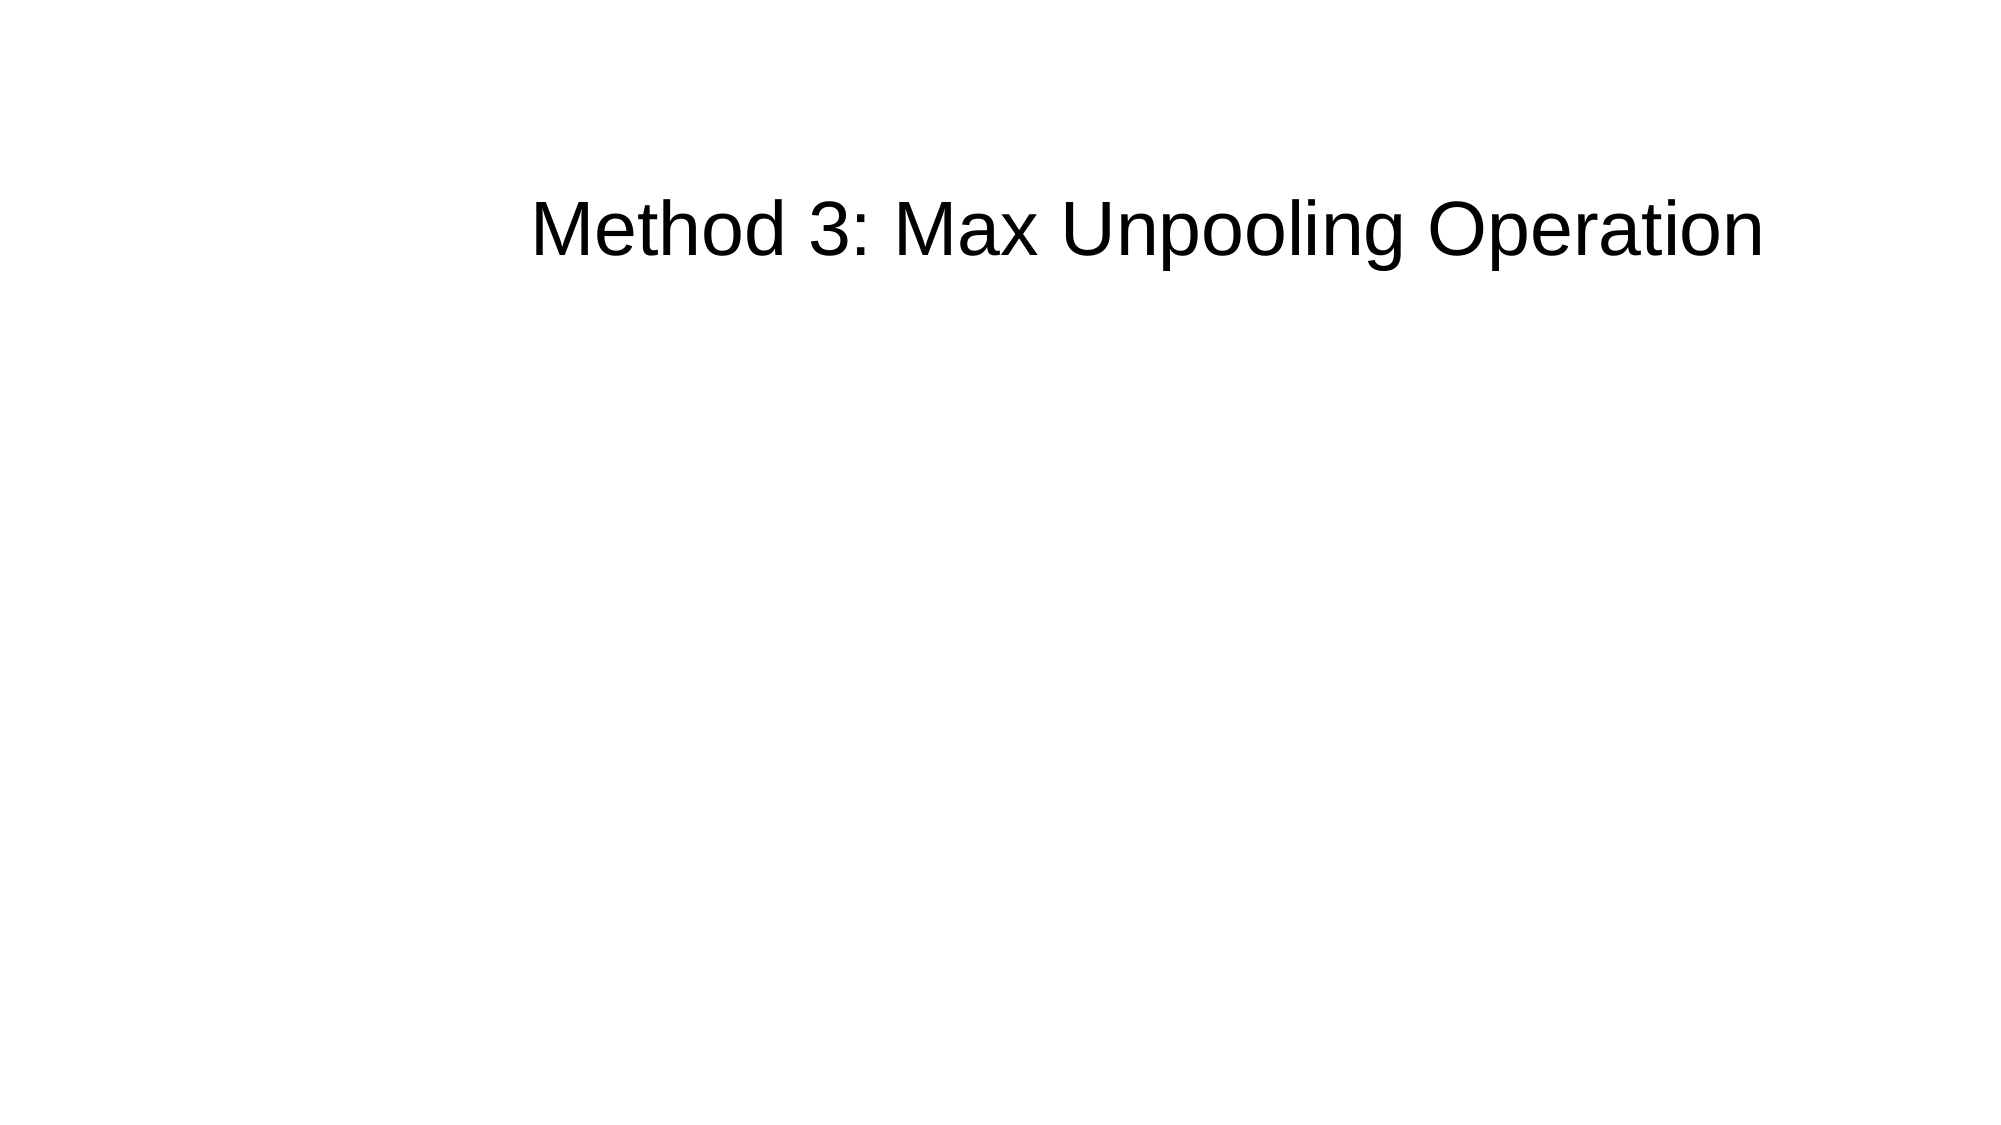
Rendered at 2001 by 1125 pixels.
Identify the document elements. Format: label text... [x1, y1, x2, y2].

title Method 3: Max Unpooling Operation [183, 113, 2000, 319]
